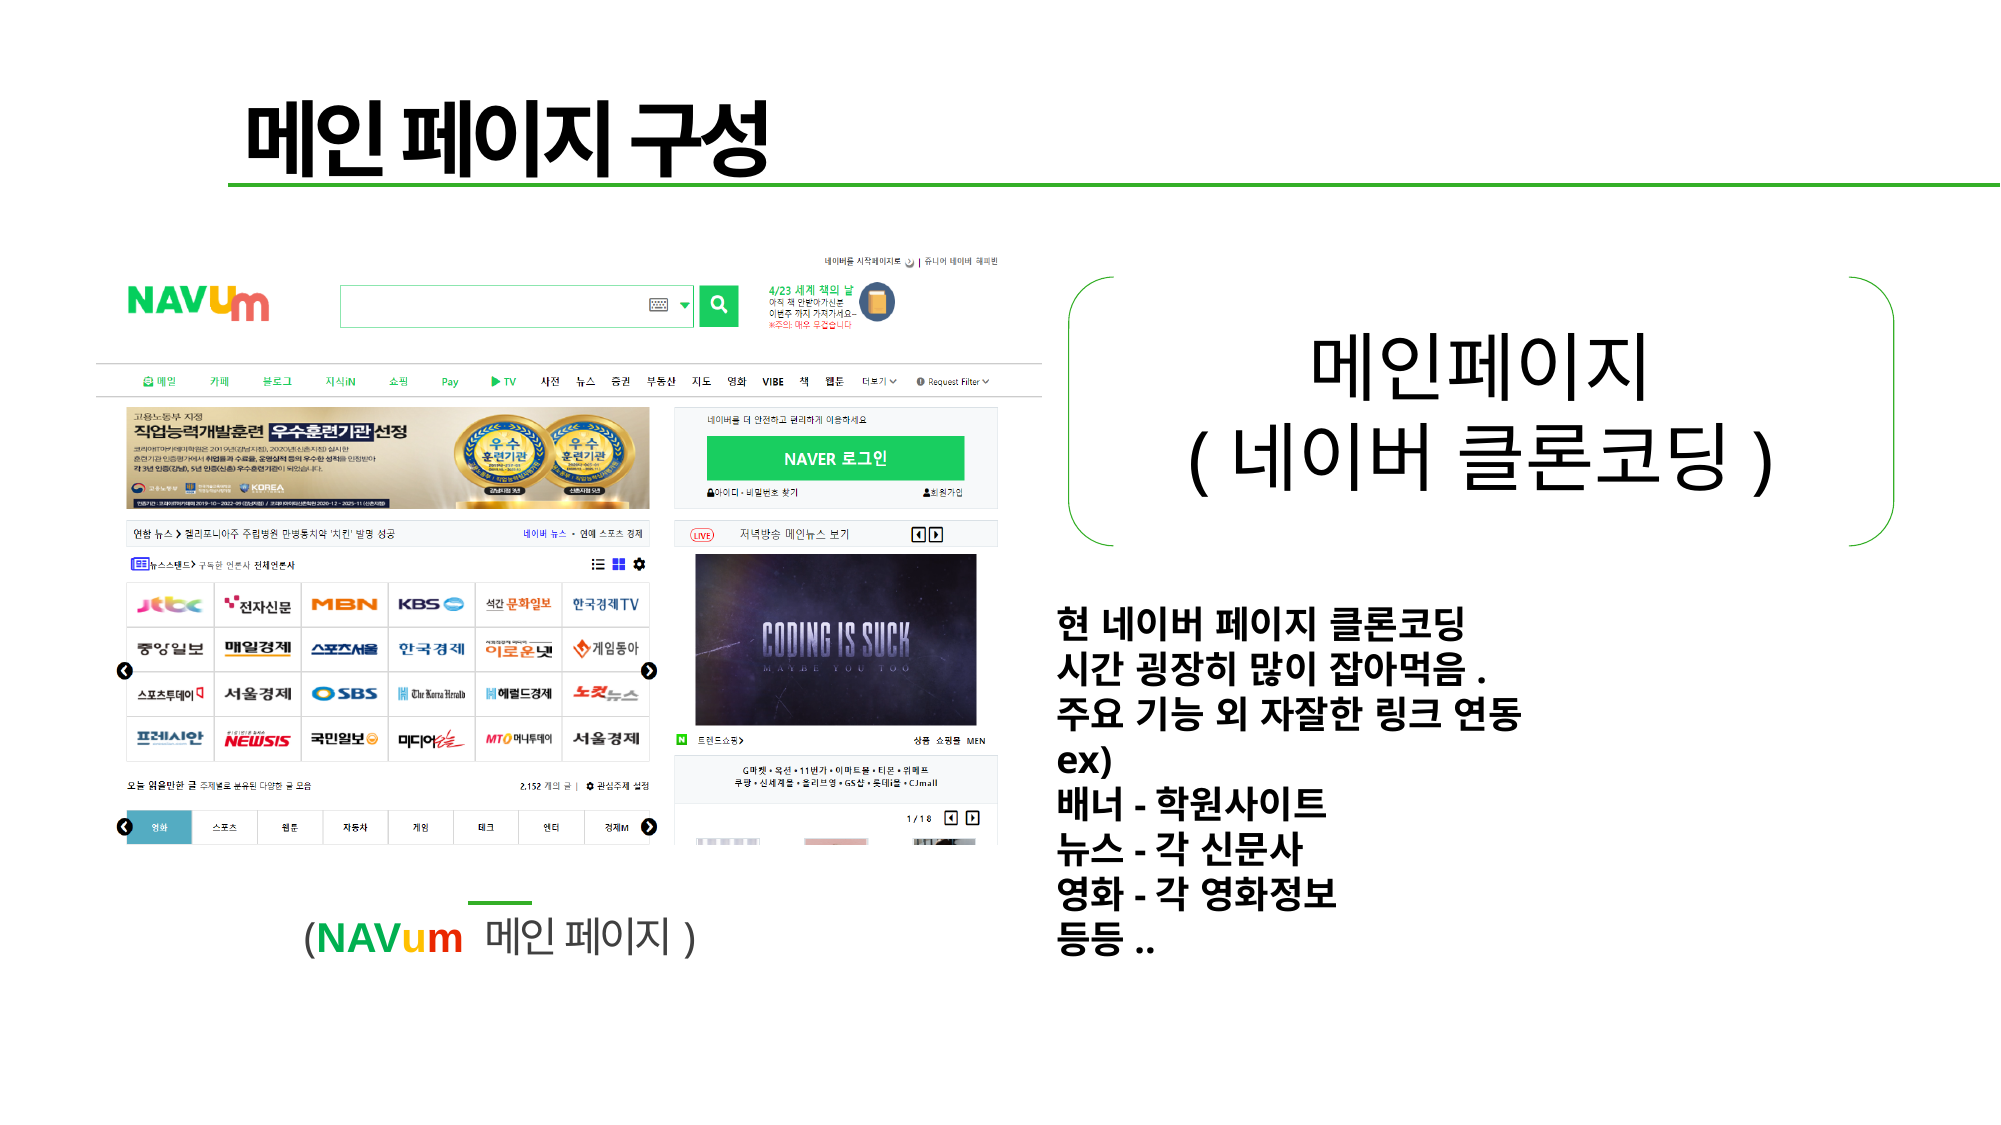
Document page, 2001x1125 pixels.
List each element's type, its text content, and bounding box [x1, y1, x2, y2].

picture [96, 254, 1042, 845]
text_box 메인 페이지 구성 [228, 185, 1584, 195]
text_box 메인페이지 (네이버 클론코딩) [1173, 312, 1789, 508]
text_box 현 네이버 페이지 클론코딩 시간 굉장히 많이 잡아먹음. 주요 기능 외 자잘한 링크 연동 ex) 배너-학원사이트 뉴스-각 신문사 영화-각 영화정보 등등.. [1041, 594, 1921, 969]
text_box 메인 페이지 구성 [228, 29, 1584, 184]
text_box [182, 902, 817, 969]
text_box [1068, 276, 1895, 547]
